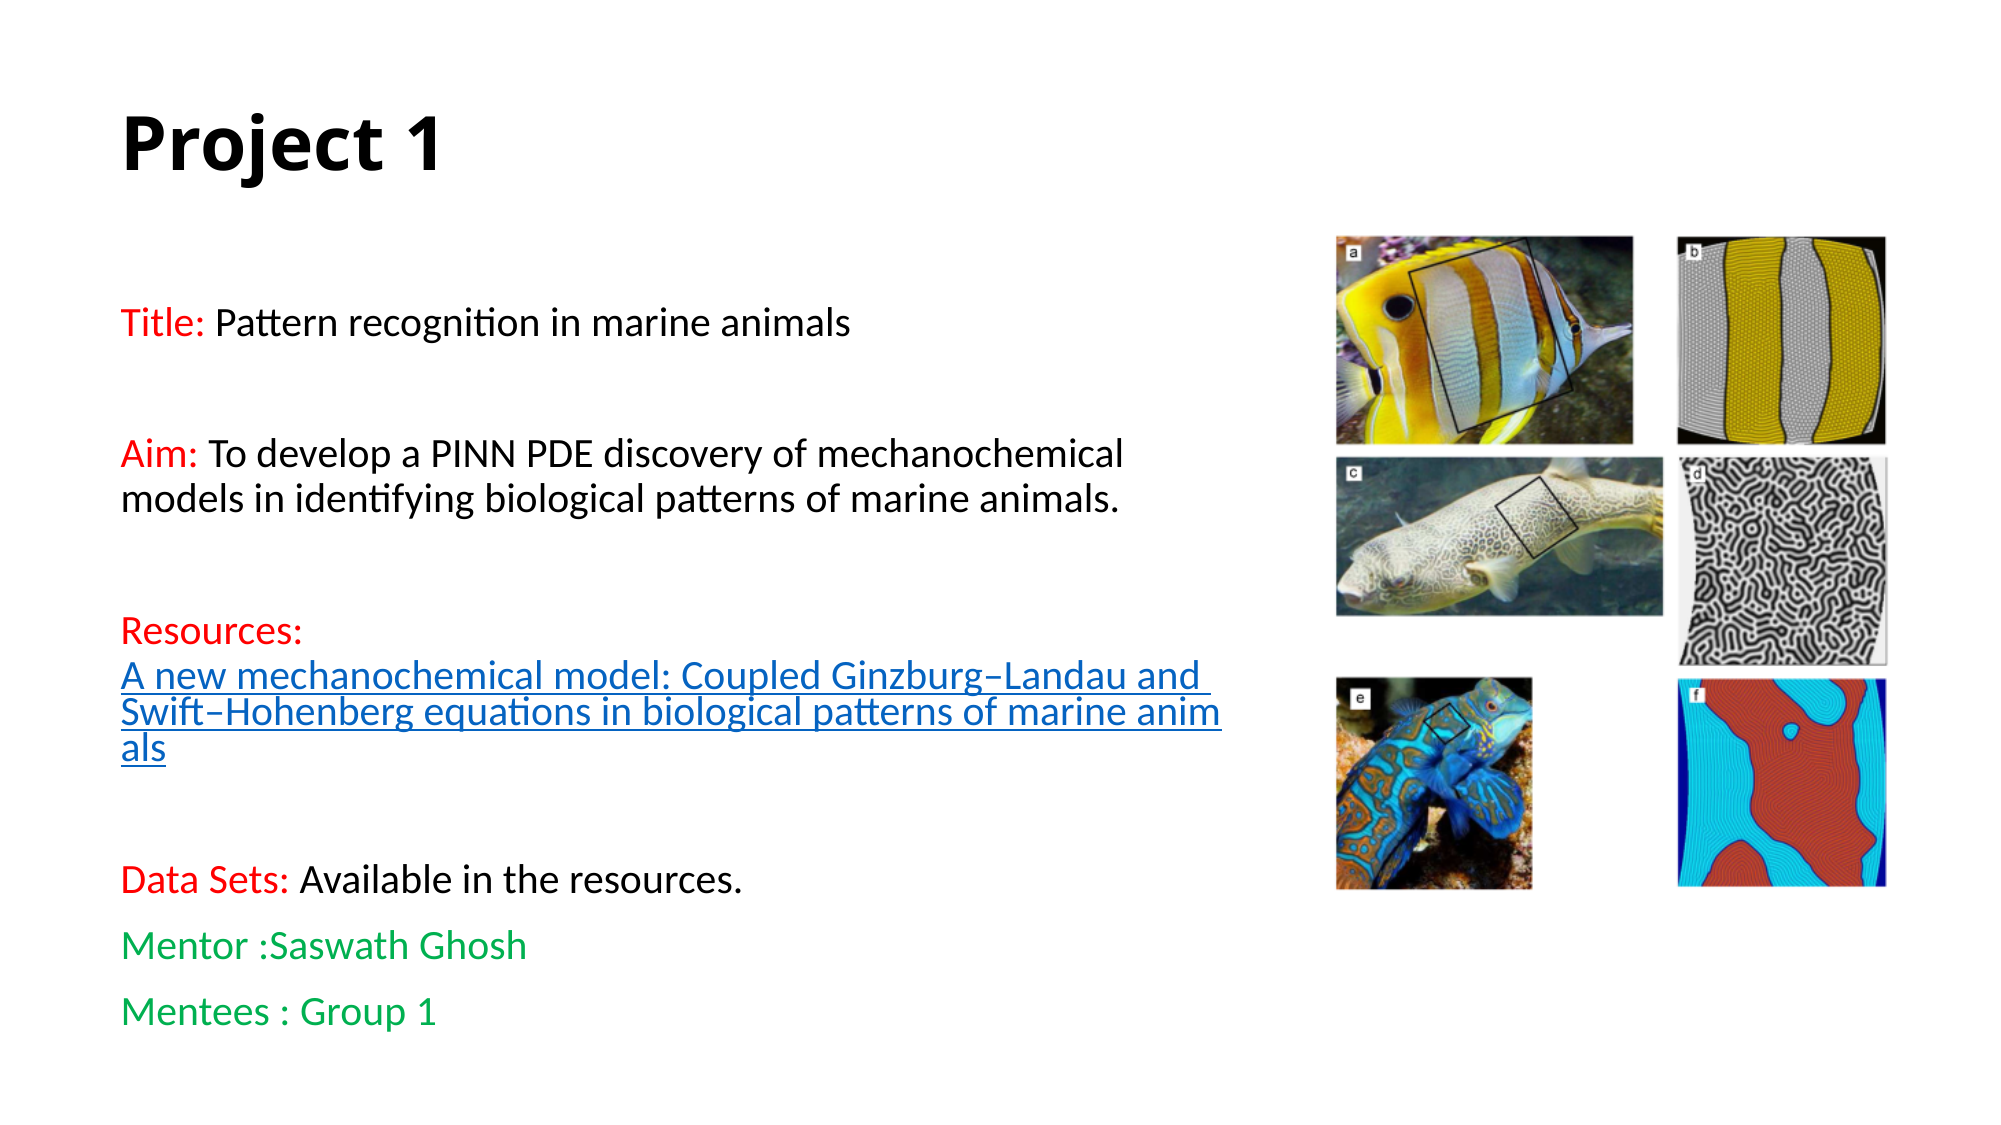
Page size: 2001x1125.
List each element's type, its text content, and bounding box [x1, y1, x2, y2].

title Project 1 [105, 52, 1238, 240]
list Title: Pattern recognition in marine animals Aim: To develop a PINN PDE discovery of mechanochemical models in identifying biological patterns of marine animals. Resources: A new mechanochemical model: Coupled Ginzburg–Landau and Swift–Hohenberg equations in biological patterns of marine animals Data Sets: Available in the resources. Mentor :Saswath Ghosh Mentees : Group 1 [105, 292, 1238, 1014]
picture [1331, 230, 1895, 895]
